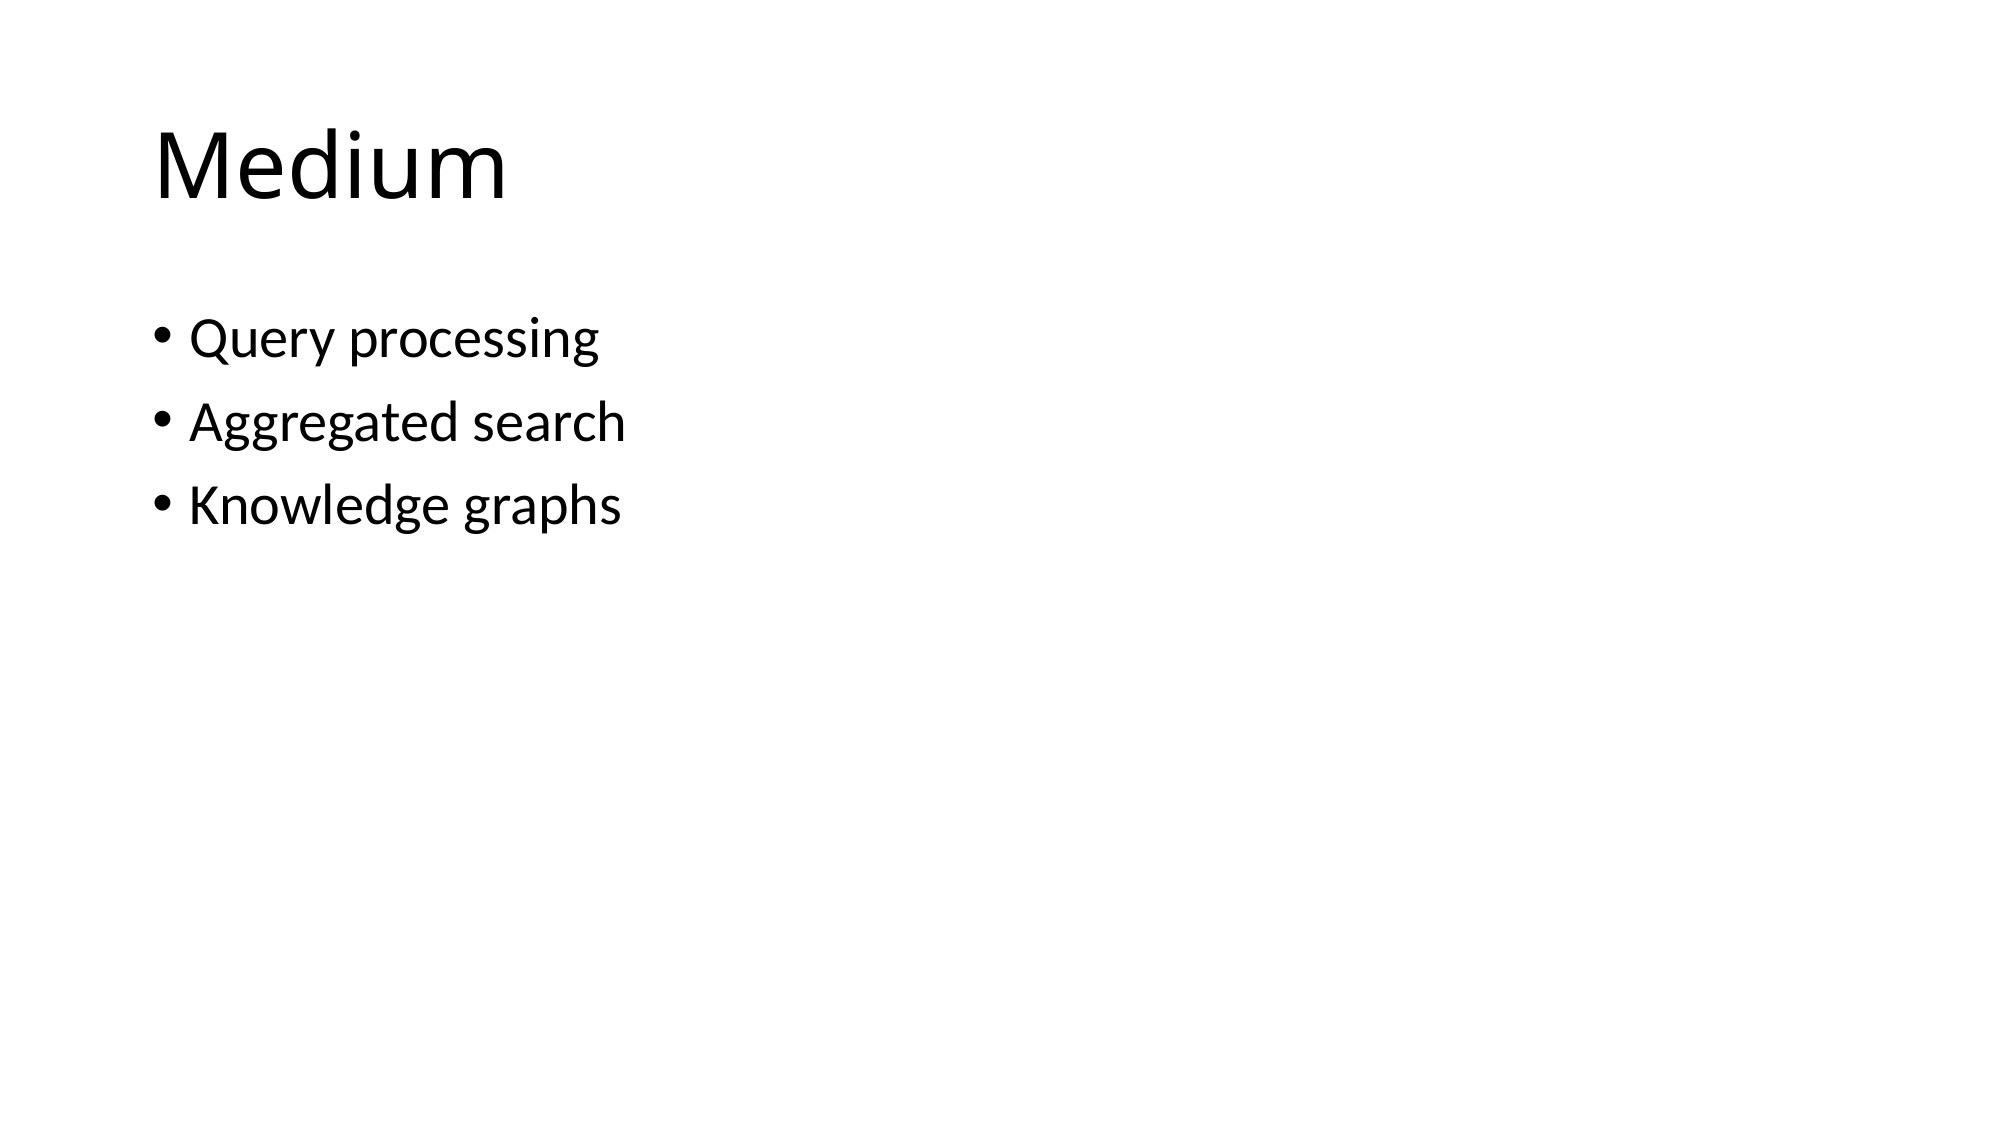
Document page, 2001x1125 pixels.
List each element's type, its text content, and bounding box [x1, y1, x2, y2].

list Query processing Aggregated search Knowledge graphs [137, 299, 1863, 1014]
title Medium [137, 59, 1863, 278]
